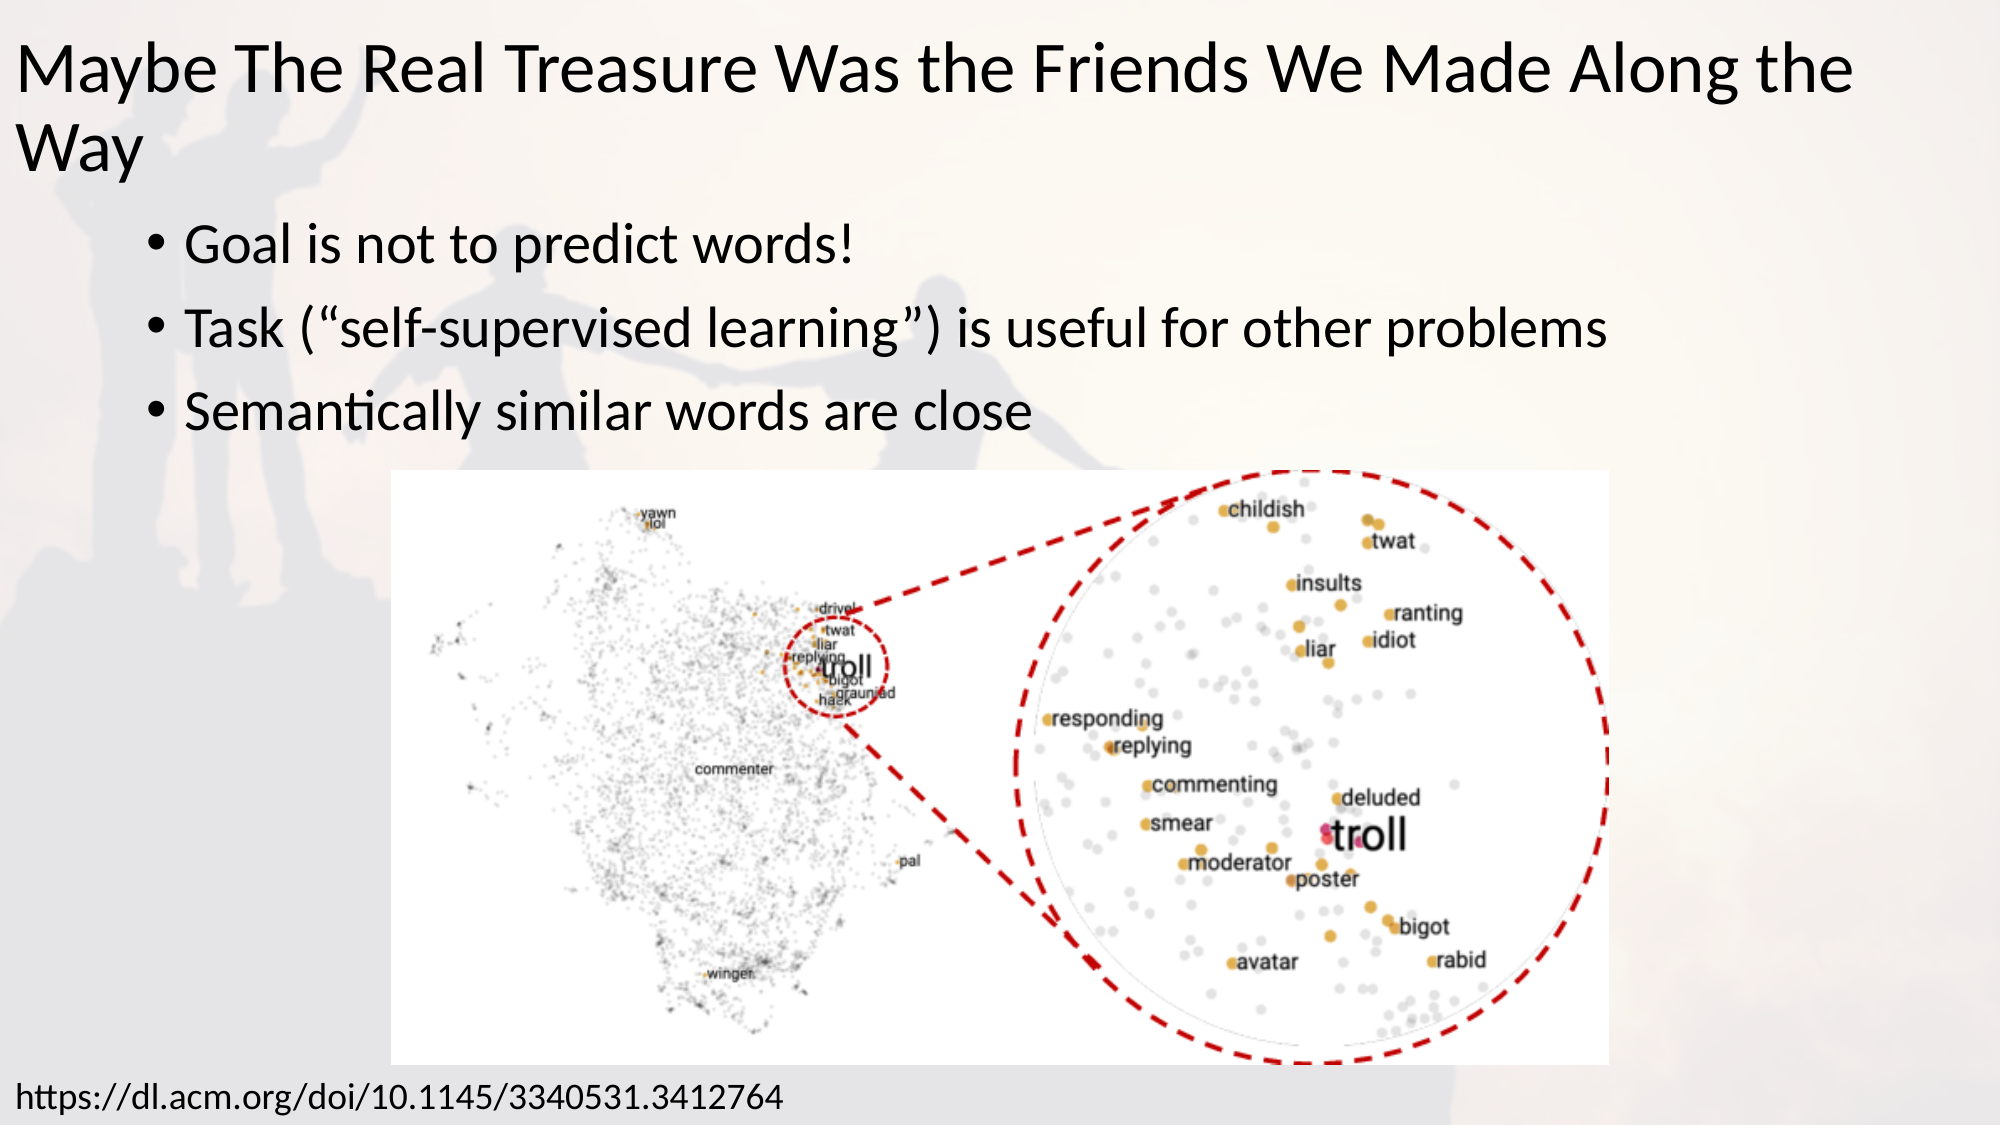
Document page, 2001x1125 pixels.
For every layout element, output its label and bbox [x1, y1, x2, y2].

list [0, 0, 2000, 1125]
picture [390, 470, 1610, 1065]
